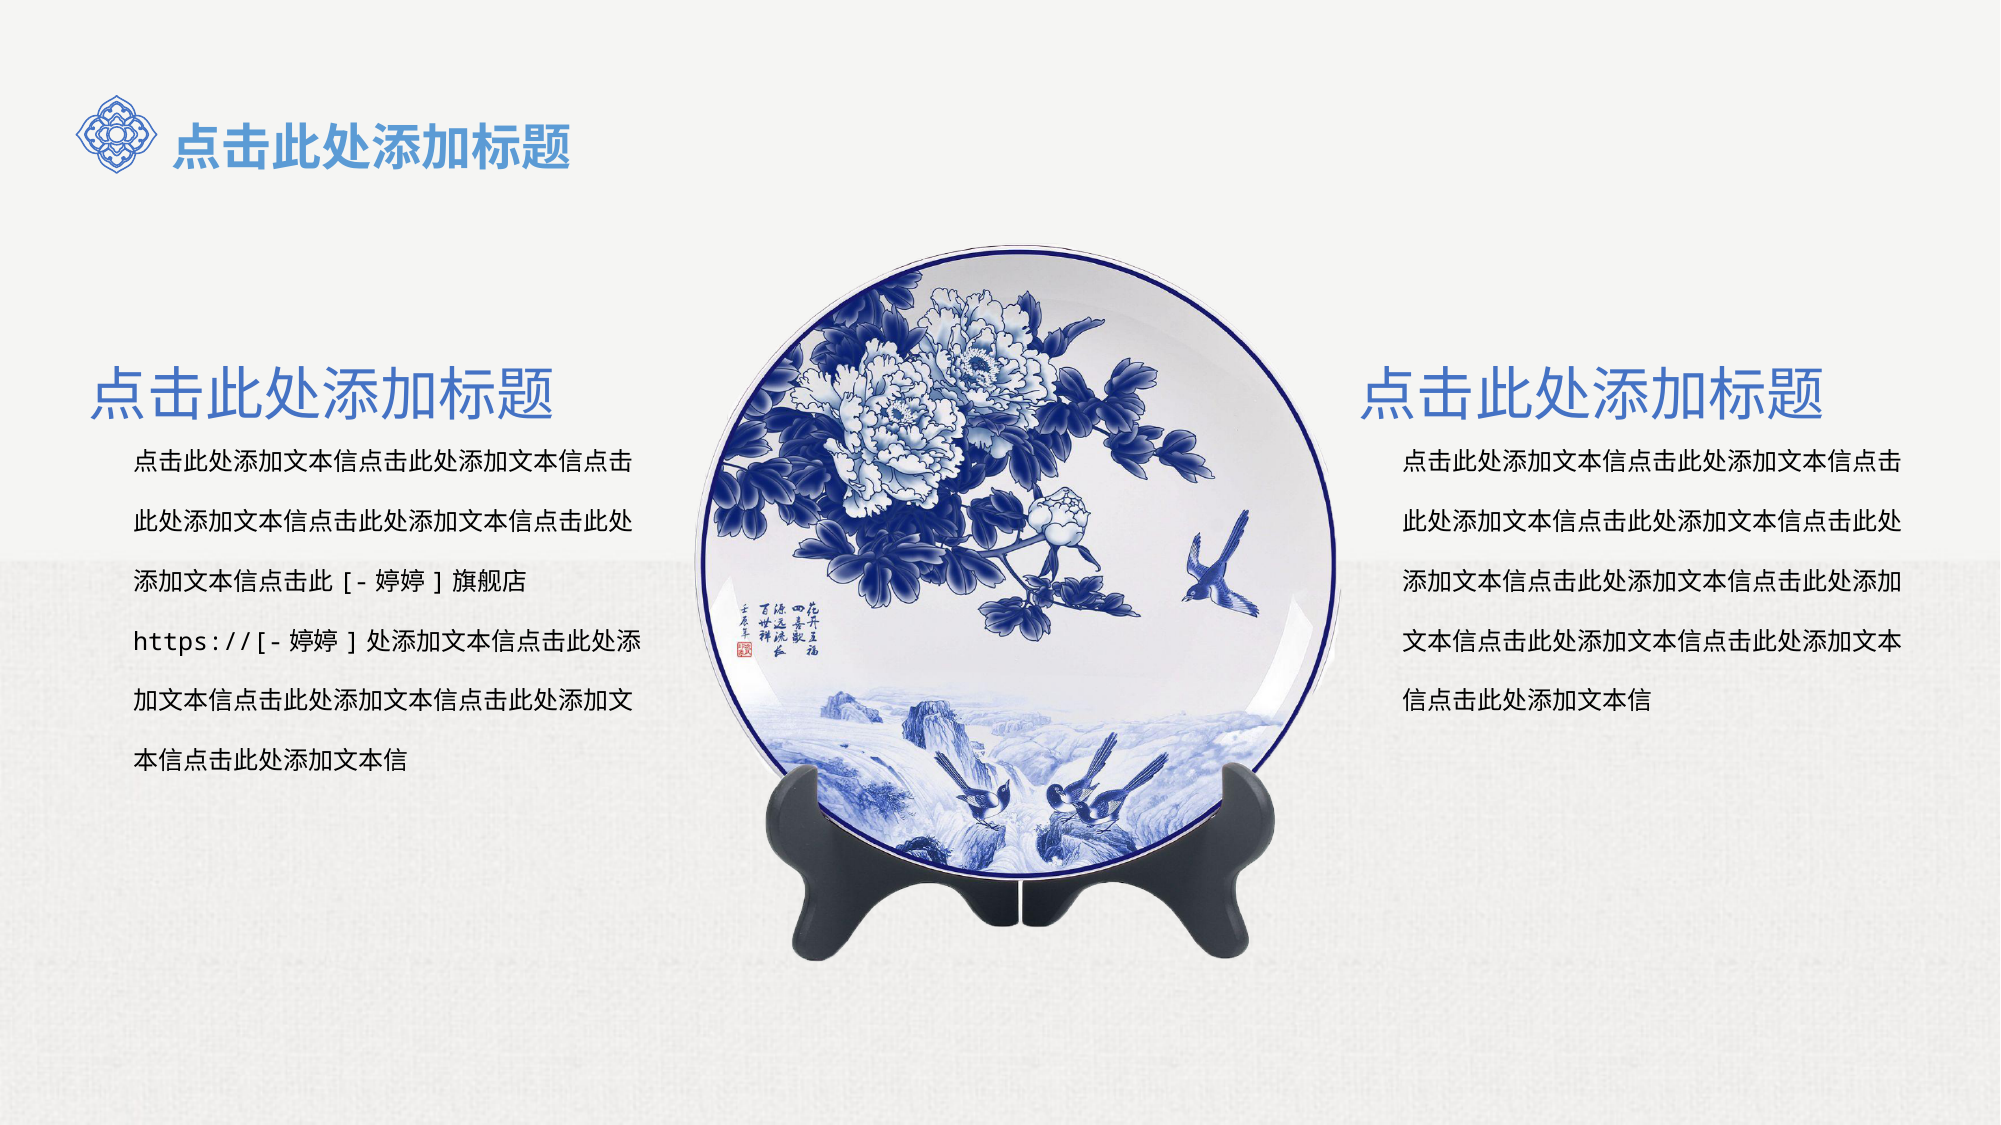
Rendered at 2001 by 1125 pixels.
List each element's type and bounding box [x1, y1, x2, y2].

text_box [1388, 349, 1928, 776]
text_box [118, 349, 658, 848]
text_box [76, 78, 660, 176]
picture [0, 0, 2001, 1125]
